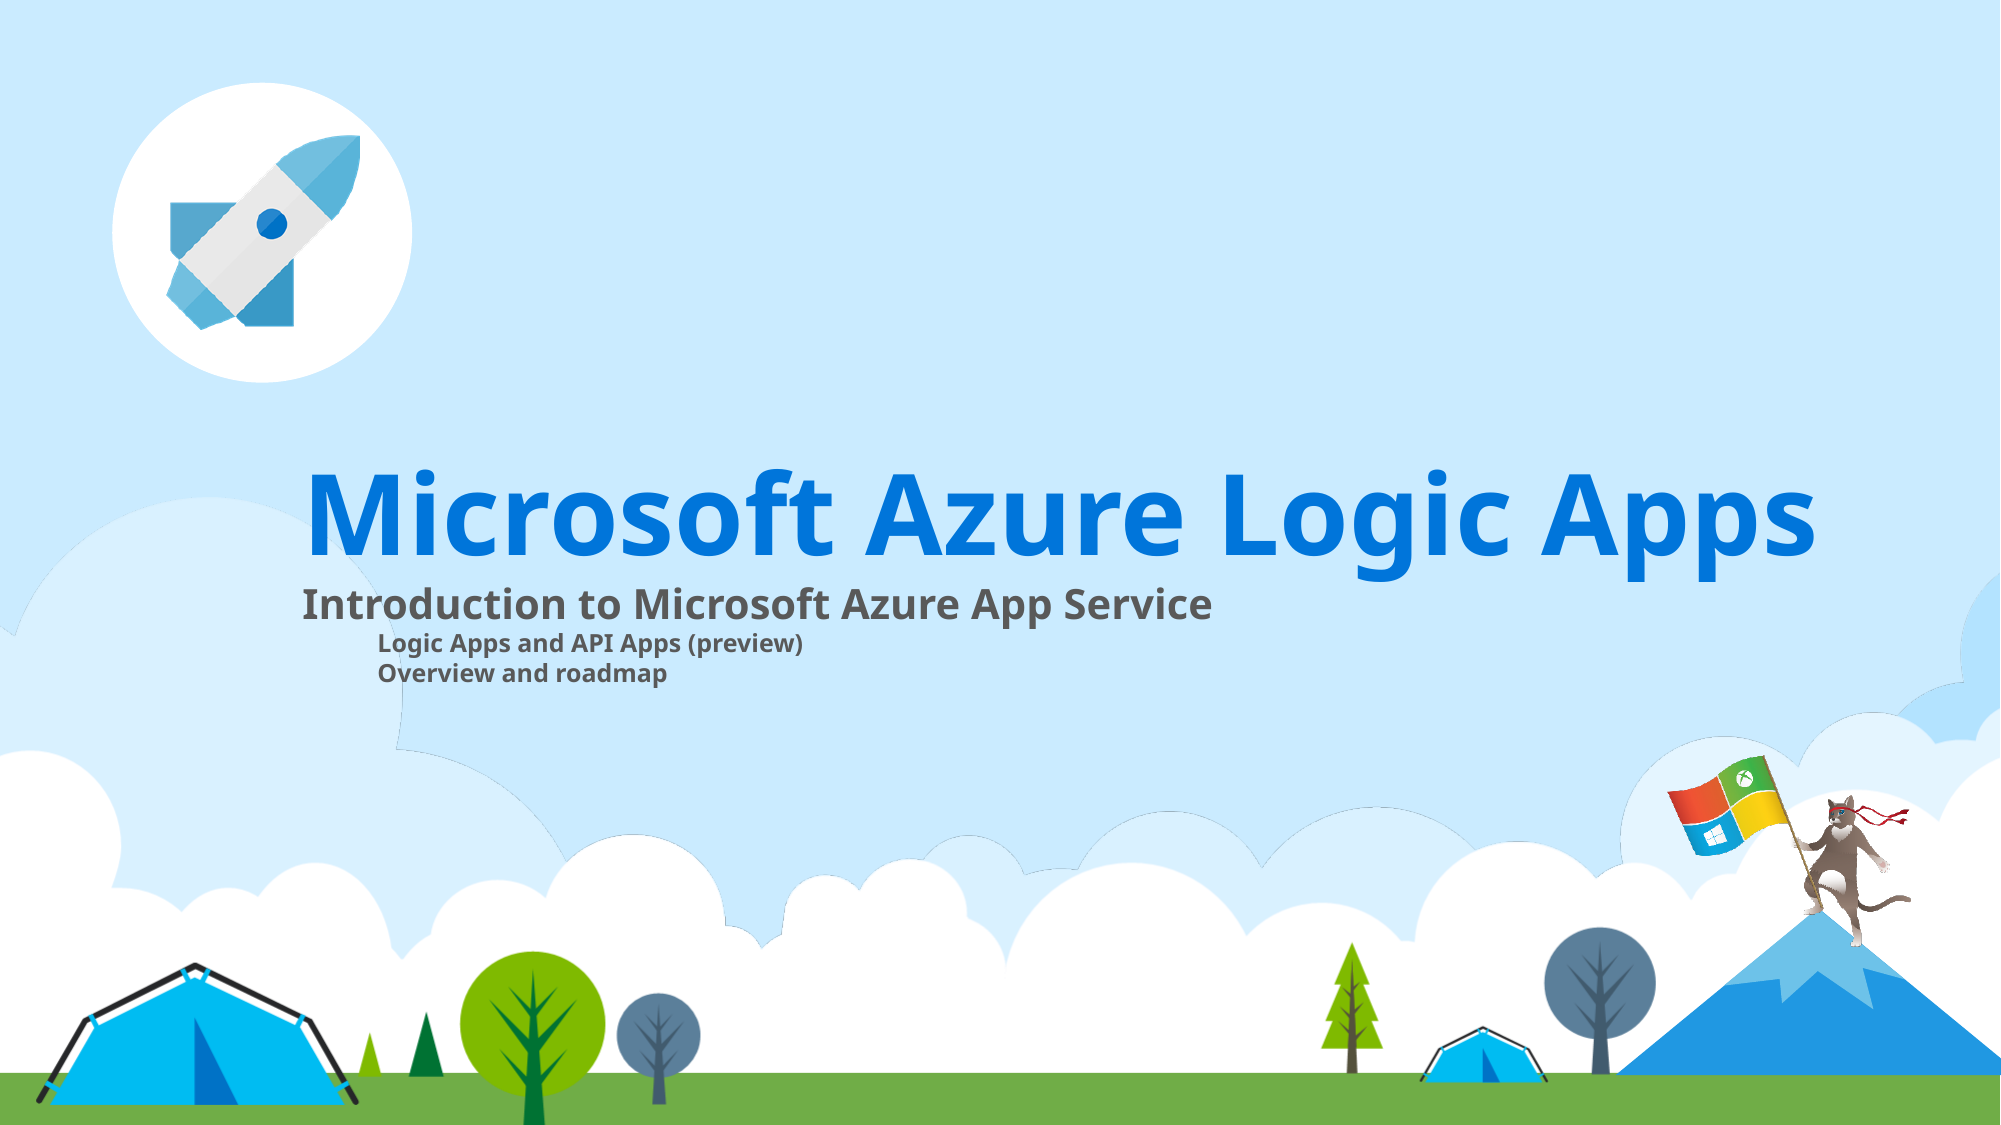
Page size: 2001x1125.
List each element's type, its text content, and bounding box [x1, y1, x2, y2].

picture [0, 497, 2000, 1125]
text_box [112, 82, 413, 383]
text_box Microsoft Azure Logic Apps Introduction to Microsoft Azure App Service Logic Apps and API Apps (preview) Overview and roadmap [287, 435, 2000, 497]
